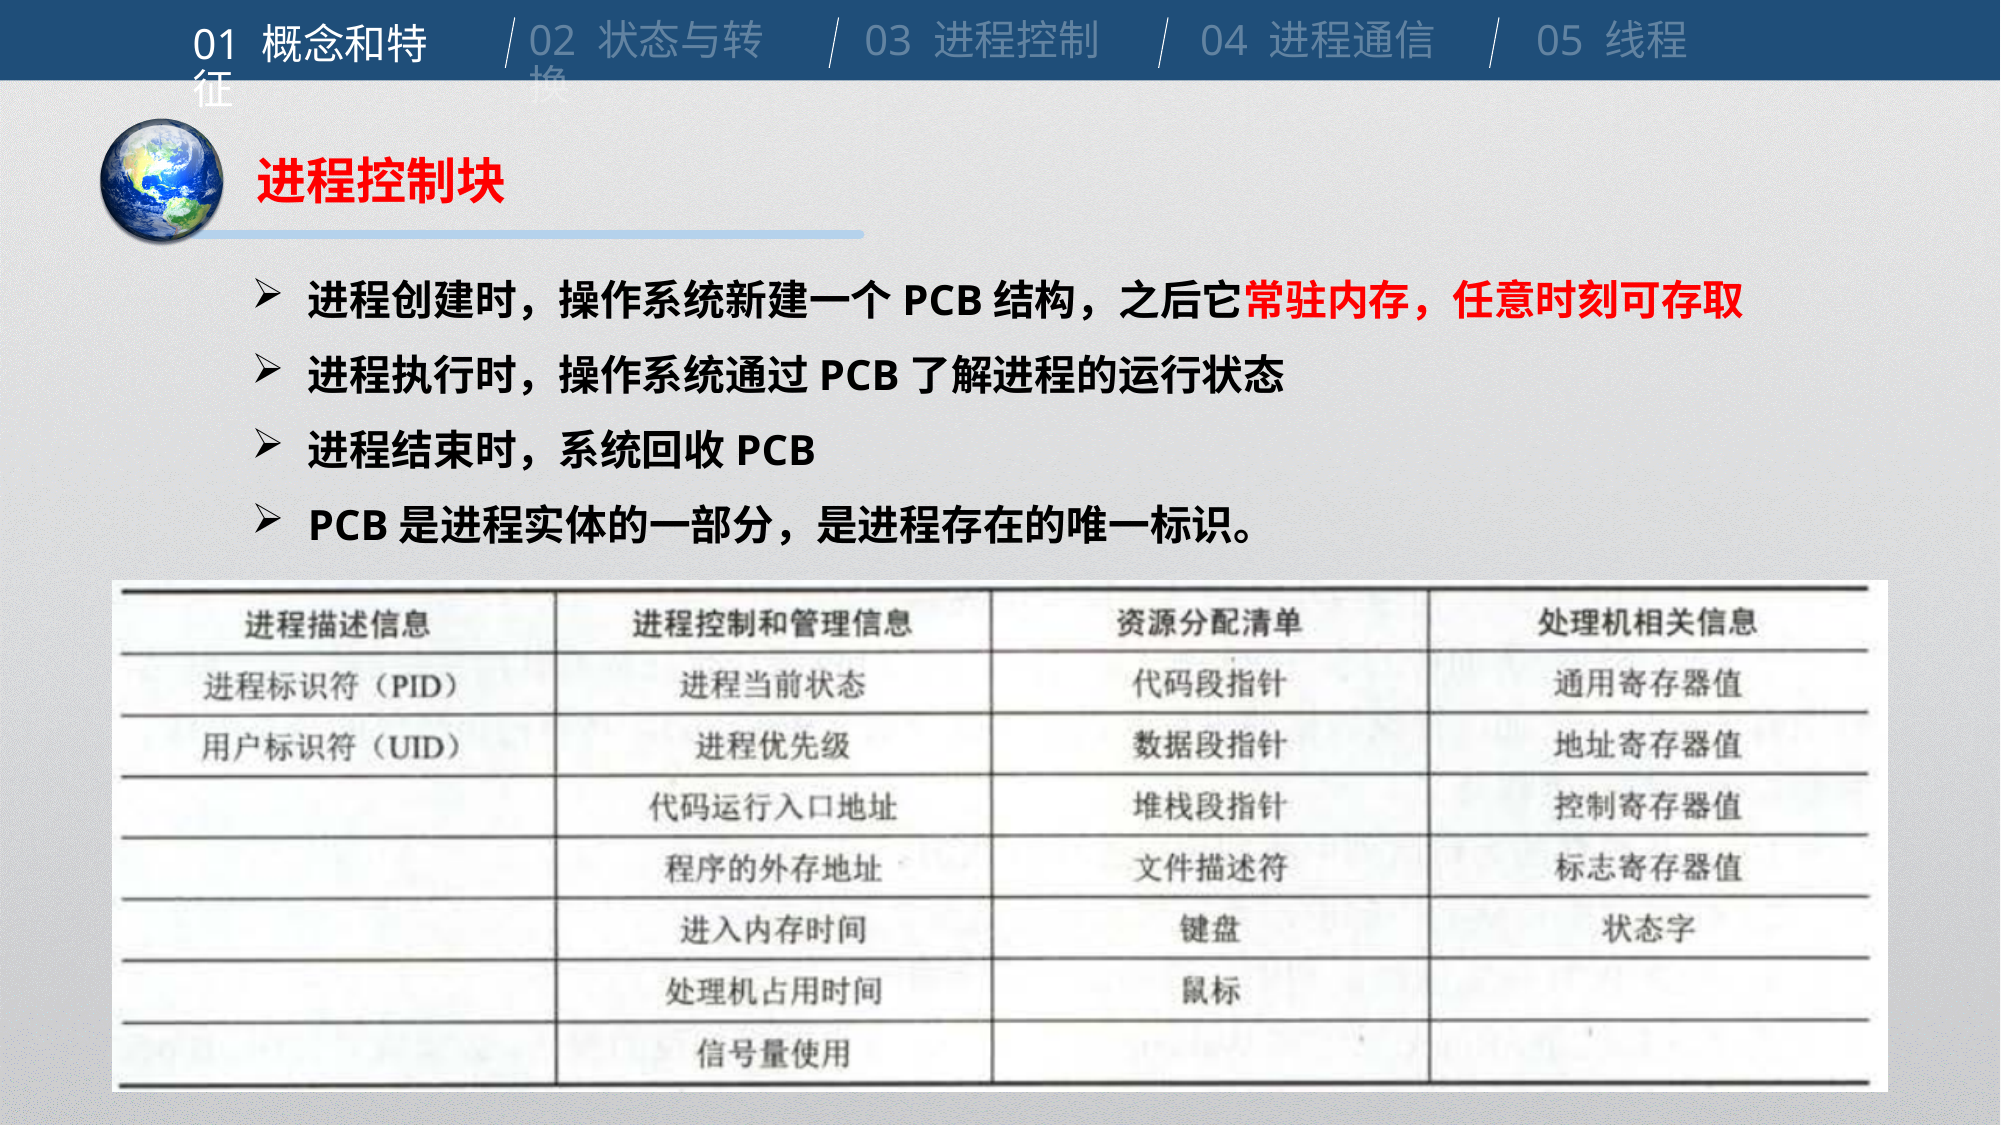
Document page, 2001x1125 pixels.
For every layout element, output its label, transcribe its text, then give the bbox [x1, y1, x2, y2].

list 04 进程通信 [1185, 11, 1485, 73]
list 01 概念和特征 [177, 15, 477, 69]
list 02 状态与转换 [513, 11, 813, 73]
list 05 线程 [1521, 11, 1821, 73]
list 03 进程控制 [849, 11, 1149, 73]
text_box 进程创建时，操作系统新建一个PCB结构，之后它常驻内存，任意时刻可存取 进程执行时，操作系统通过PCB了解进程的运行状态 进程结束时，系统回收PCB PCB是进程实体的一部分，是进程存在的唯一标识。 [236, 241, 1760, 557]
text_box 进程控制块 [241, 142, 521, 218]
picture [0, 0, 2001, 1125]
